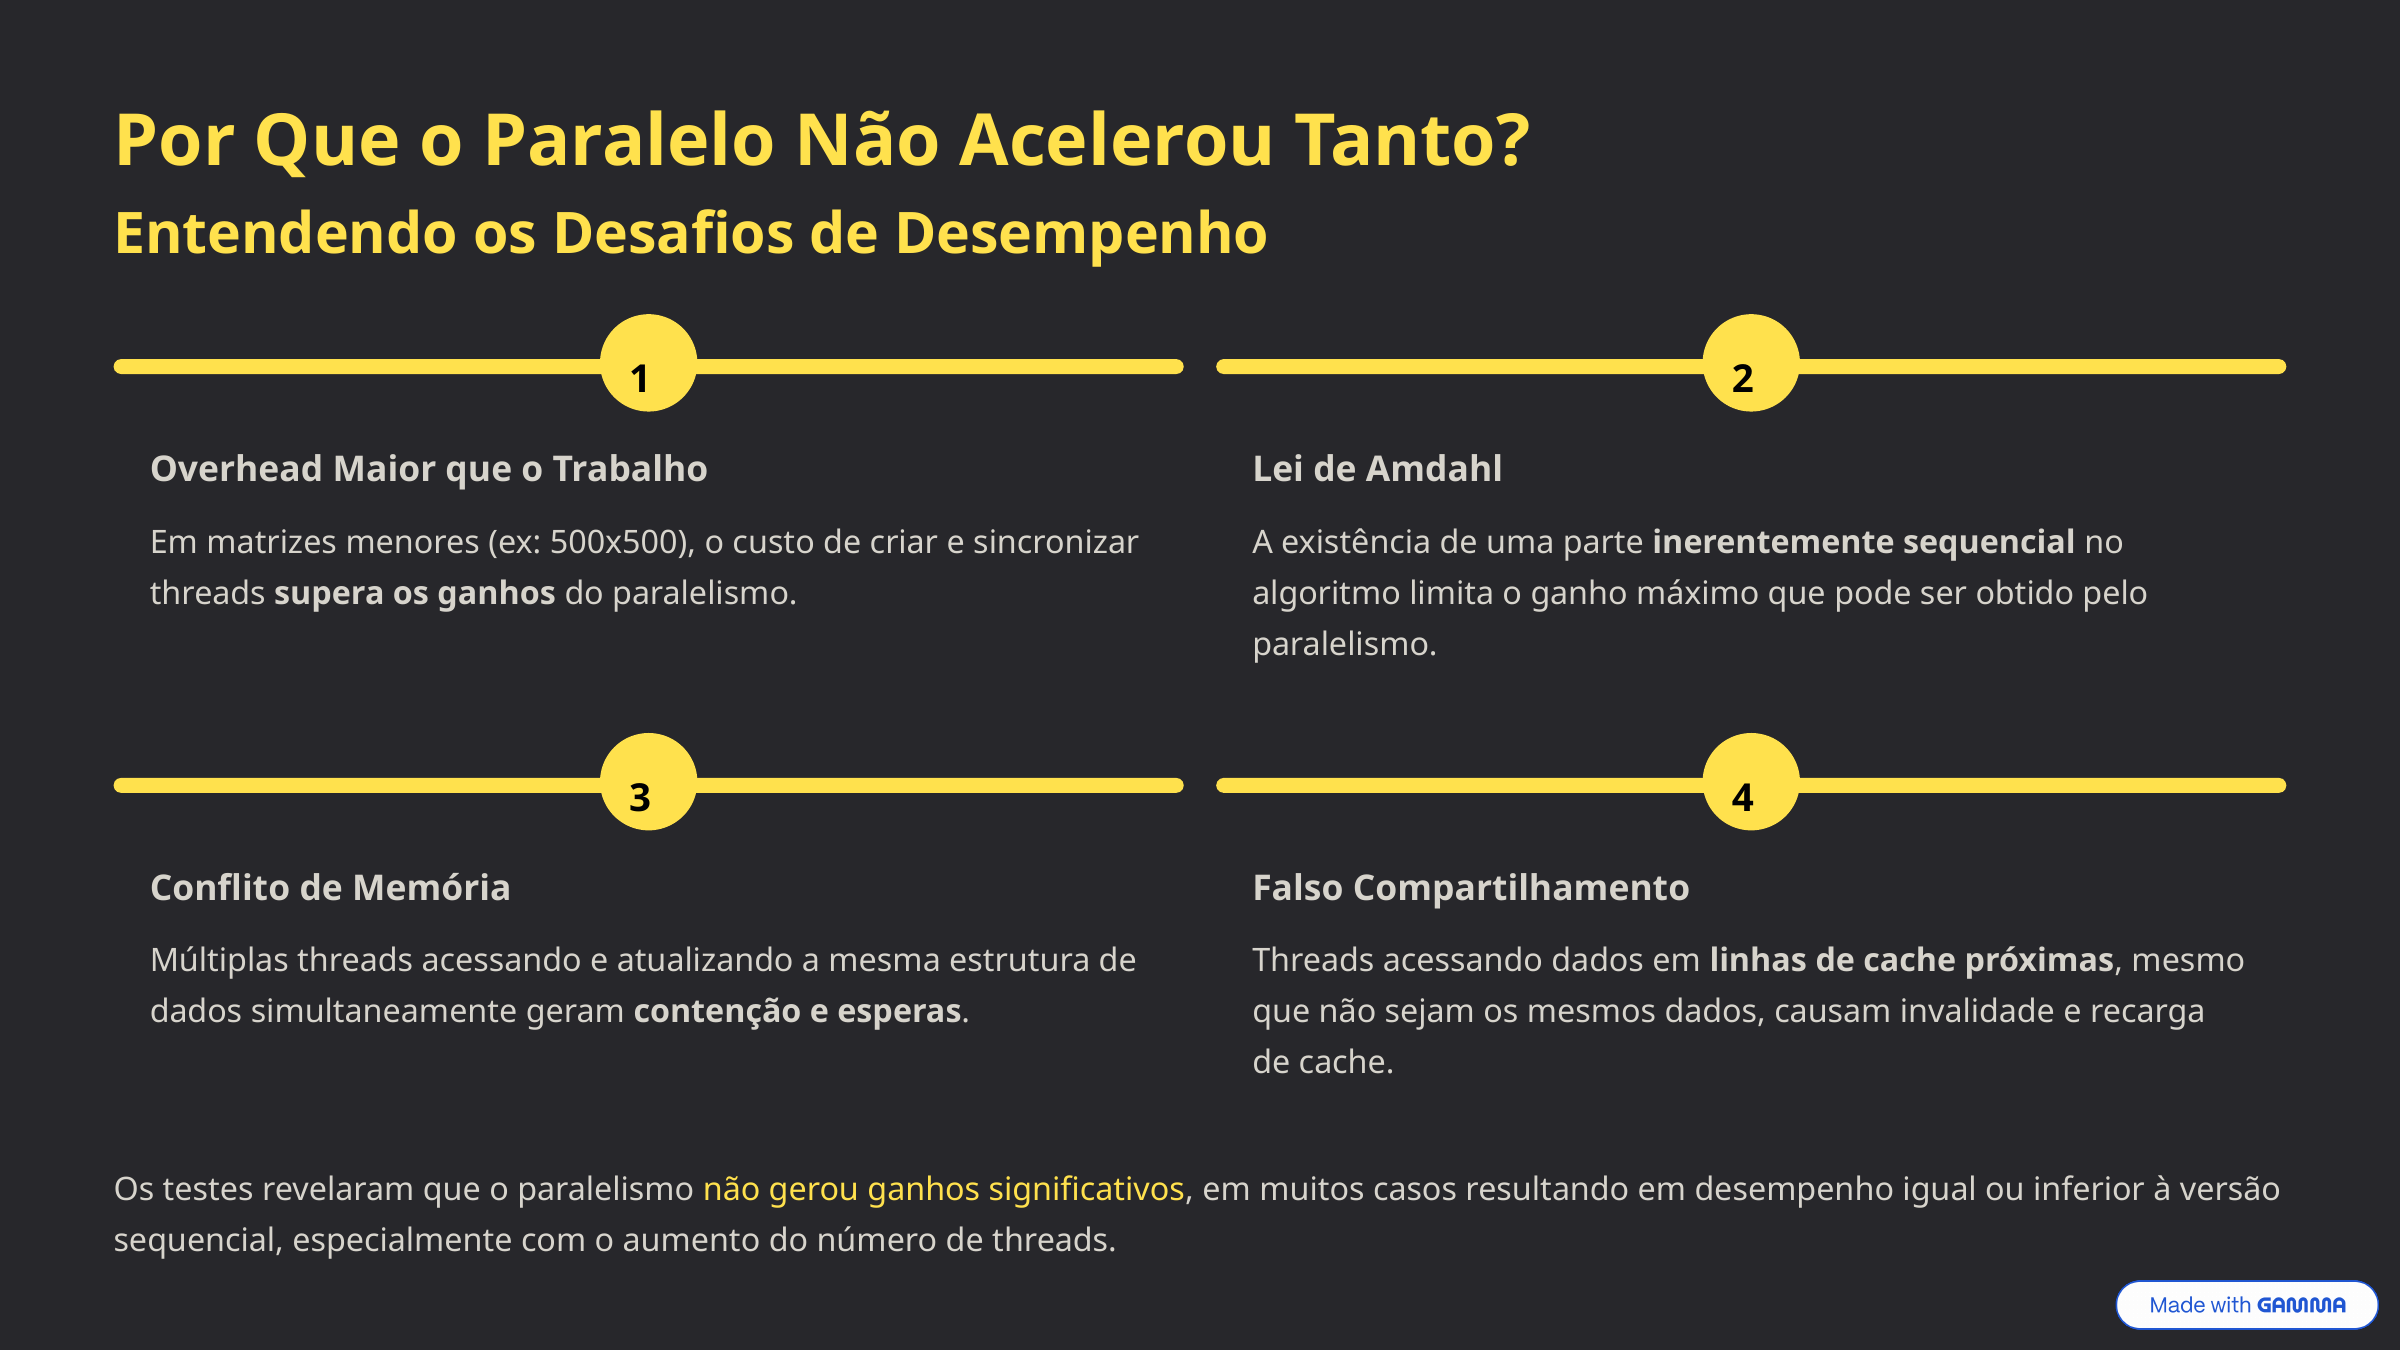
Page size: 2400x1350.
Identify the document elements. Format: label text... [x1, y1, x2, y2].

text_box [1216, 372, 2287, 701]
picture [2106, 1271, 2389, 1339]
text_box Em matrizes menores (ex: 500x500), o custo de criar e sincronizar threads supera os ganhos do paralelismo. [149, 508, 1148, 613]
text_box [1216, 777, 1703, 793]
text_box Falso Compartilhamento [1252, 862, 1722, 908]
text_box [113, 777, 601, 793]
text_box 1 [629, 338, 669, 388]
text_box [1799, 777, 2287, 793]
text_box [1702, 732, 1801, 831]
text_box [113, 791, 1184, 1120]
text_box Lei de Amdahl [1252, 443, 1613, 489]
text_box [113, 359, 601, 375]
text_box Threads acessando dados em linhas de cache próximas, mesmo que não sejam os mesmos dados, causam invalidade e recarga de cache. [1252, 927, 2251, 1084]
text_box [1799, 359, 2287, 375]
text_box [113, 372, 1184, 701]
text_box Por Que o Paralelo Não Acelerou Tanto? [113, 90, 1623, 181]
text_box [697, 777, 1184, 793]
text_box [1702, 314, 1801, 412]
text_box [1216, 791, 2287, 1120]
text_box [600, 732, 698, 831]
text_box Múltiplas threads acessando e atualizando a mesma estrutura de dados simultaneamente geram contenção e esperas. [149, 927, 1148, 1032]
text_box 3 [629, 757, 669, 806]
text_box A existência de uma parte inerentemente sequencial no algoritmo limita o ganho máximo que pode ser obtido pelo paralelismo. [1252, 508, 2251, 665]
text_box [697, 359, 1184, 375]
text_box [1216, 359, 1703, 375]
text_box Overhead Maior que o Trabalho [149, 443, 758, 489]
text_box Conflito de Memória [149, 862, 537, 908]
text_box [600, 314, 698, 412]
text_box Os testes revelaram que o paralelismo não gerou ganhos significativos, em muitos casos resultando em desempenho igual ou inferior à versão sequencial, especialmente com o aumento do número de threads. [113, 1155, 2287, 1260]
text_box 2 [1731, 338, 1771, 388]
text_box 4 [1731, 757, 1771, 806]
text_box Entendendo os Desafios de Desempenho [113, 193, 1358, 266]
